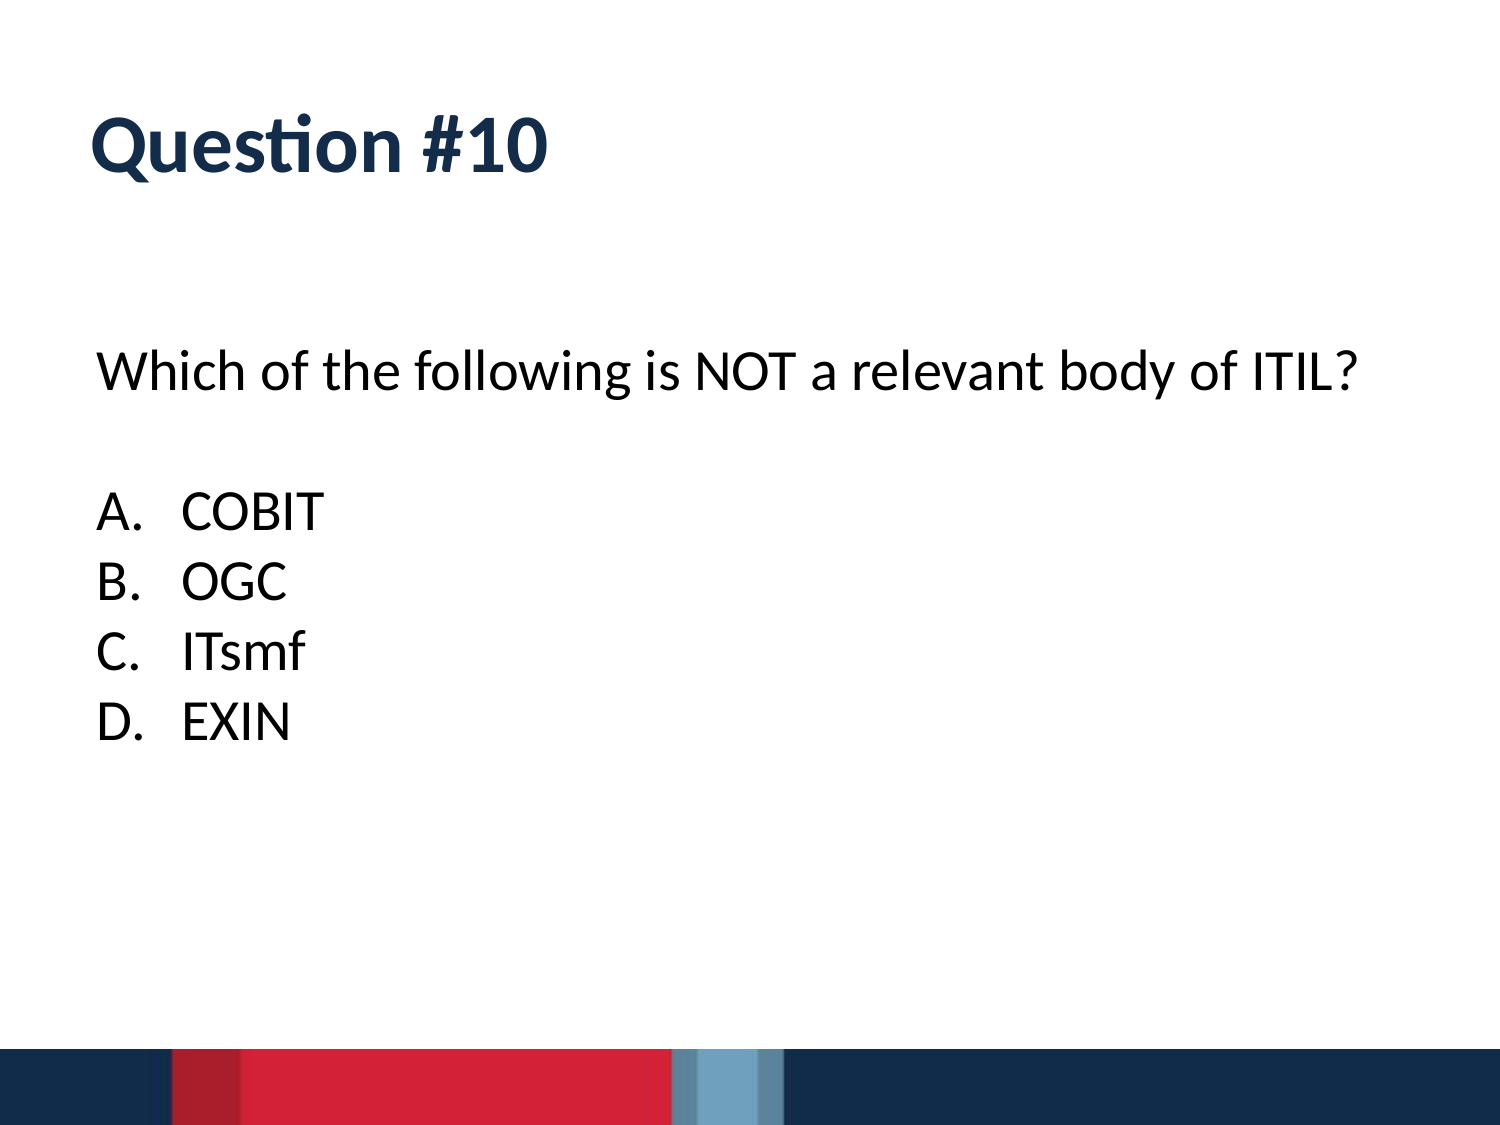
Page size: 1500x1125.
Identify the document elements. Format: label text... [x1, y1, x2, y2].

text_box Which of the following is NOT a relevant body of ITIL? COBIT OGC ITsmf EXIN [81, 324, 1377, 760]
title Question #10 [75, 45, 1425, 233]
picture [0, 1049, 1500, 1125]
